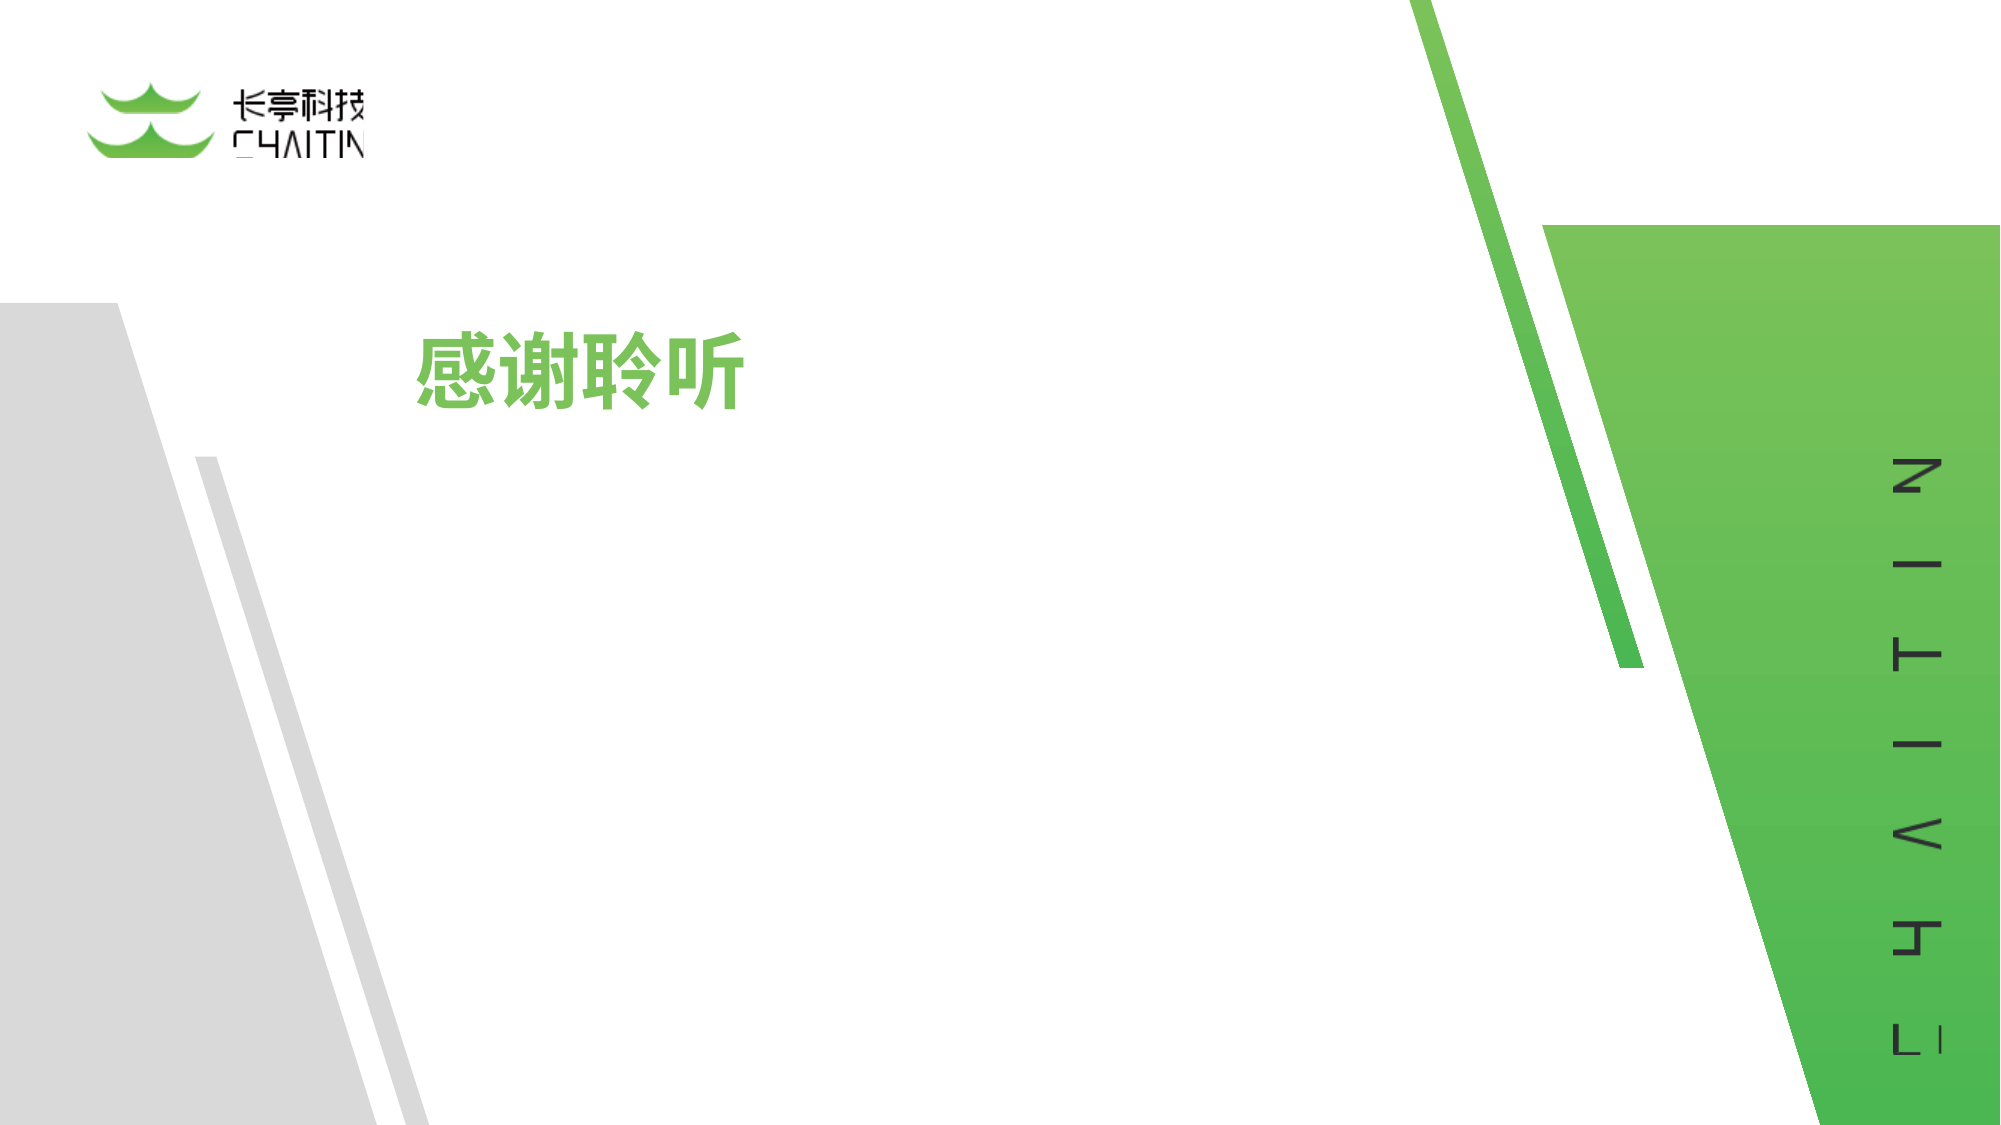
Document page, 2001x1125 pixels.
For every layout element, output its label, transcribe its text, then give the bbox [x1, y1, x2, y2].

text_box 感谢聆听 [399, 311, 929, 427]
